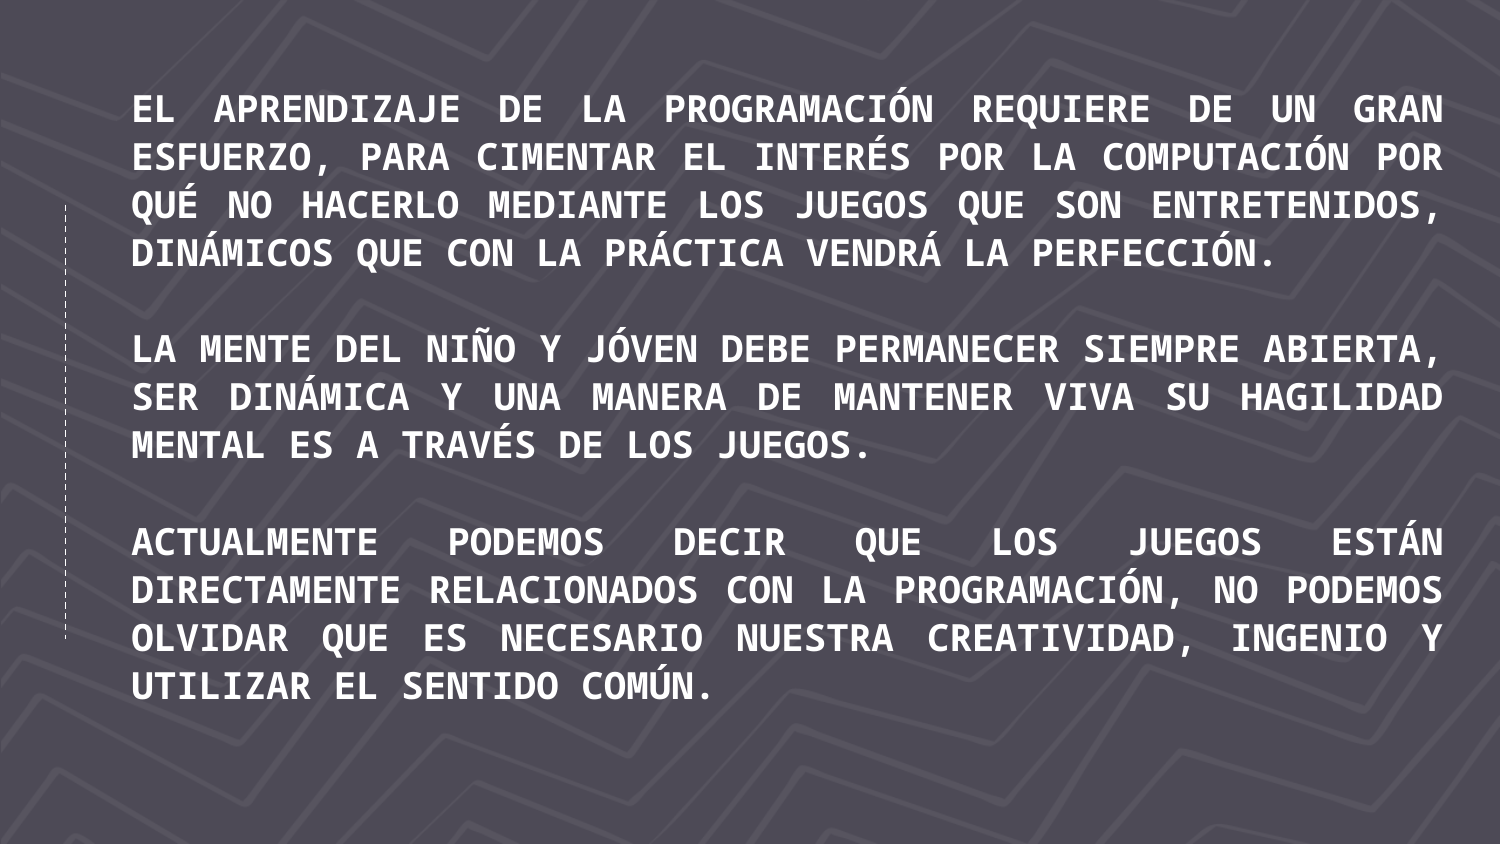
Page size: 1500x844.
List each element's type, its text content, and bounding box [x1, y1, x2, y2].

text_box EL APRENDIZAJE DE LA PROGRAMACIÓN REQUIERE DE UN GRAN ESFUERZO, PARA CIMENTAR EL INTERÉS POR LA COMPUTACIÓN POR QUÉ NO HACERLO MEDIANTE LOS JUEGOS QUE SON ENTRETENIDOS, DINÁMICOS QUE CON LA PRÁCTICA VENDRÁ LA PERFECCIÓN. LA MENTE DEL NIÑO Y JÓVEN DEBE PERMANECER SIEMPRE ABIERTA, SER DINÁMICA Y UNA MANERA DE MANTENER VIVA SU HAGILIDAD MENTAL ES A TRAVÉS DE LOS JUEGOS. ACTUALMENTE PODEMOS DECIR QUE LOS JUEGOS ESTÁN DIRECTAMENTE RELACIONADOS CON LA PROGRAMACIÓN, NO PODEMOS OLVIDAR QUE ES NECESARIO NUESTRA CREATIVIDAD, INGENIO Y UTILIZAR EL SENTIDO COMÚN. [41, 73, 1459, 715]
